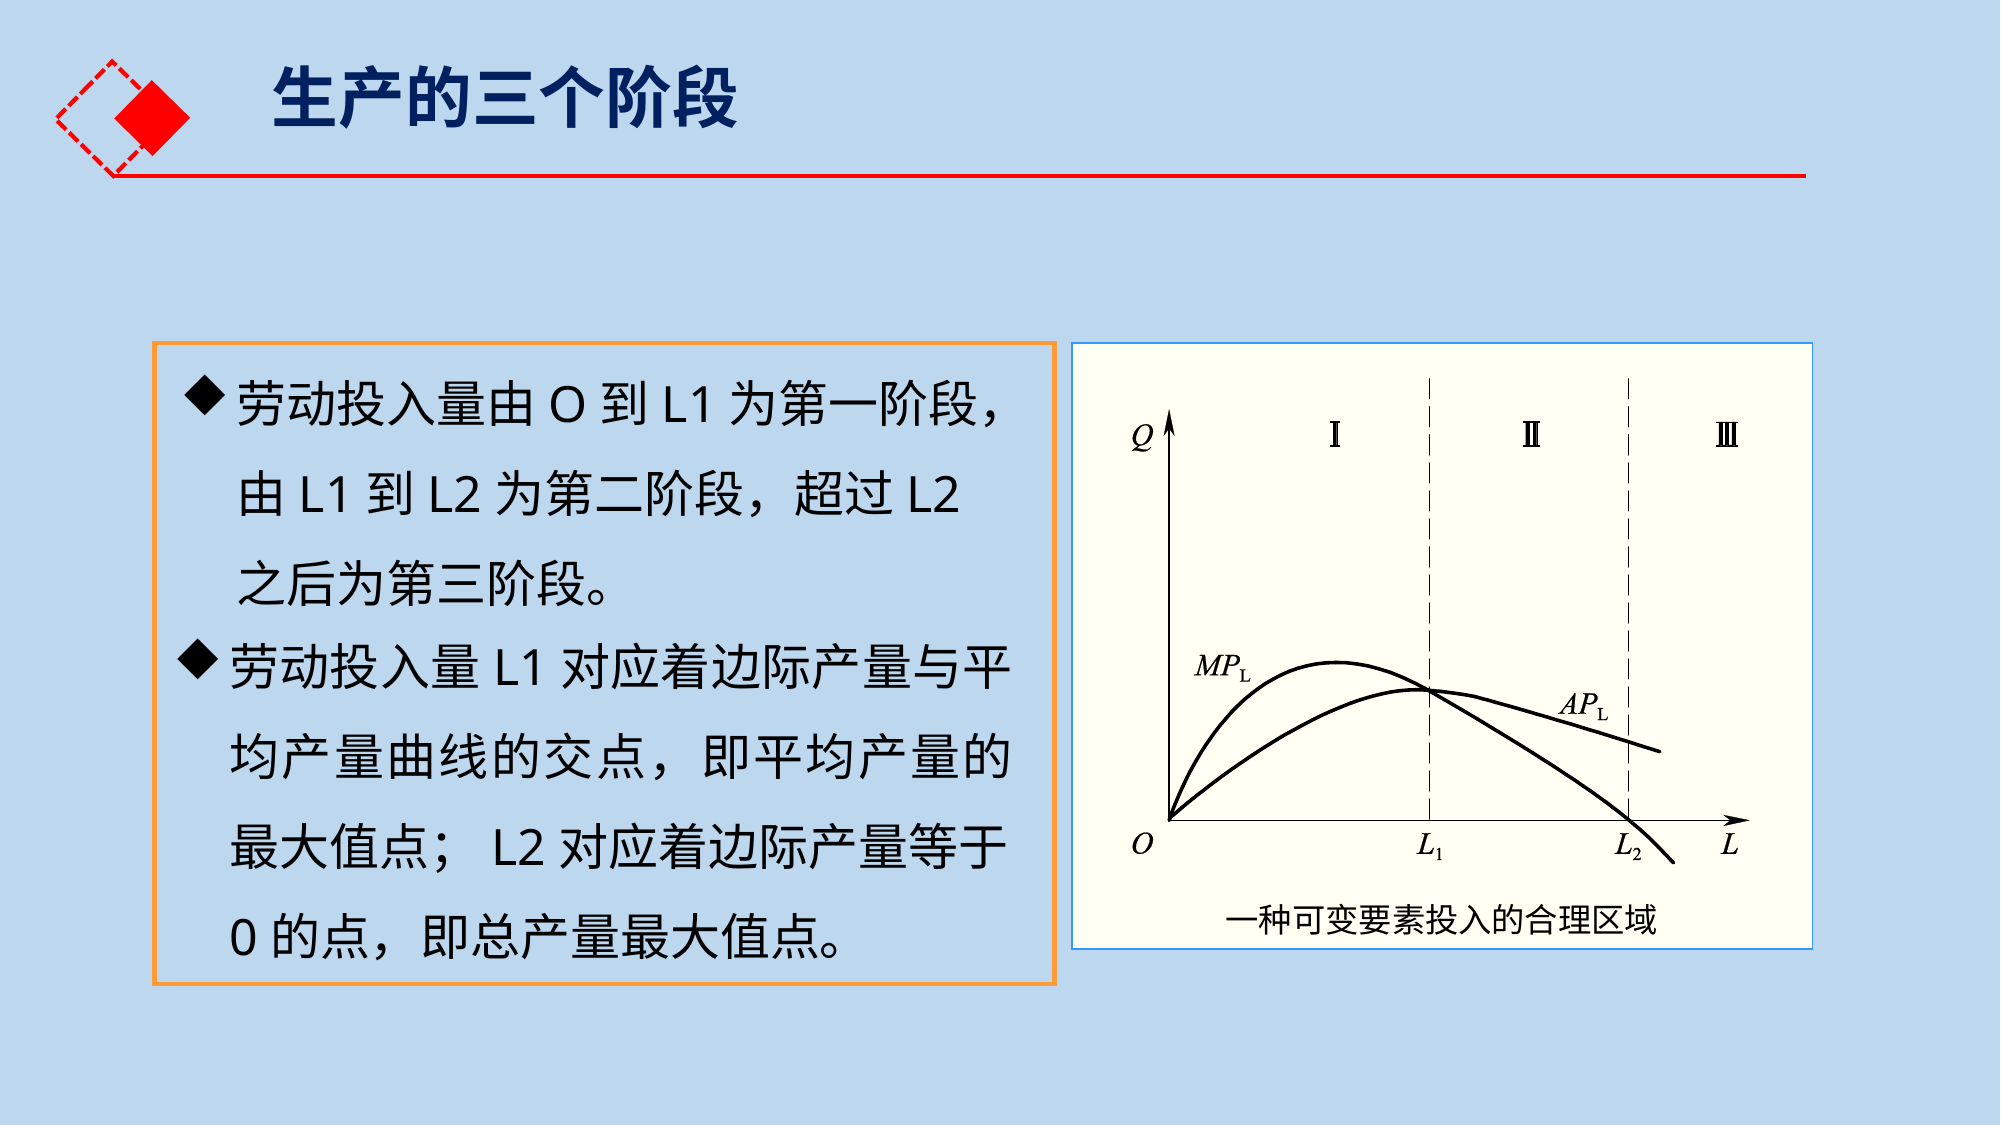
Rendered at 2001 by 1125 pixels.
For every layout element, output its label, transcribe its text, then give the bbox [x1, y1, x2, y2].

text_box 一种可变要素投入的合理区域 [1211, 891, 1673, 946]
text_box 生产的三个阶段 [256, 57, 1982, 205]
text_box 劳动投入量由O到L1为第一阶段，由L1到L2为第二阶段，超过L2之后为第三阶段。 [165, 334, 1030, 342]
text_box [1071, 342, 1813, 950]
text_box [154, 342, 1055, 984]
text_box [114, 80, 191, 157]
picture [1132, 378, 1752, 865]
text_box [54, 61, 143, 178]
